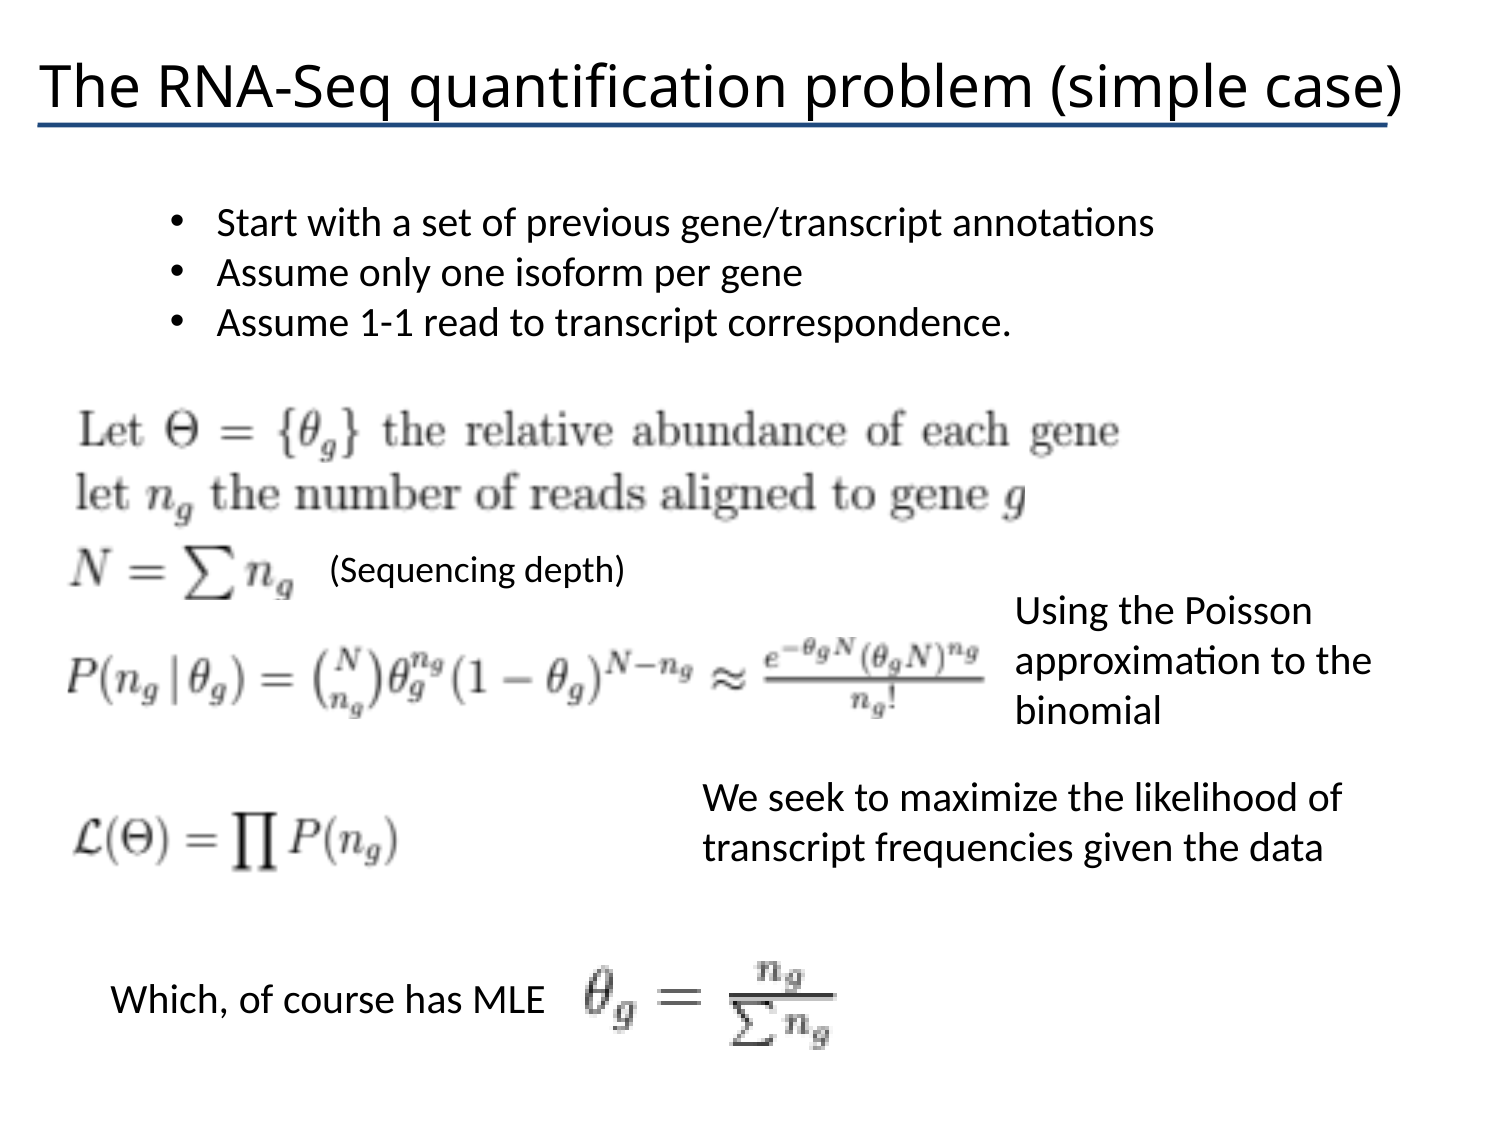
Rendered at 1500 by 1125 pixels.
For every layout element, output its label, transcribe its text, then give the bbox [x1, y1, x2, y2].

title The RNA-Seq quantification problem (simple case) [24, 37, 1425, 130]
picture [37, 801, 426, 873]
picture [62, 537, 301, 601]
text_box (Sequencing depth) [314, 543, 641, 598]
picture [67, 637, 1001, 719]
picture [74, 399, 1123, 463]
text_box Using the Poisson approximation to the binomial [999, 575, 1450, 740]
picture [561, 949, 838, 1076]
text_box Which, of course has MLE [95, 964, 556, 1030]
text_box We seek to maximize the likelihood of transcript frequencies given the data [687, 762, 1425, 878]
picture [74, 464, 1026, 534]
text_box Start with a set of previous gene/transcript annotations Assume only one isoform per gene Assume 1-1 read to transcript correspondence. [155, 187, 1171, 403]
